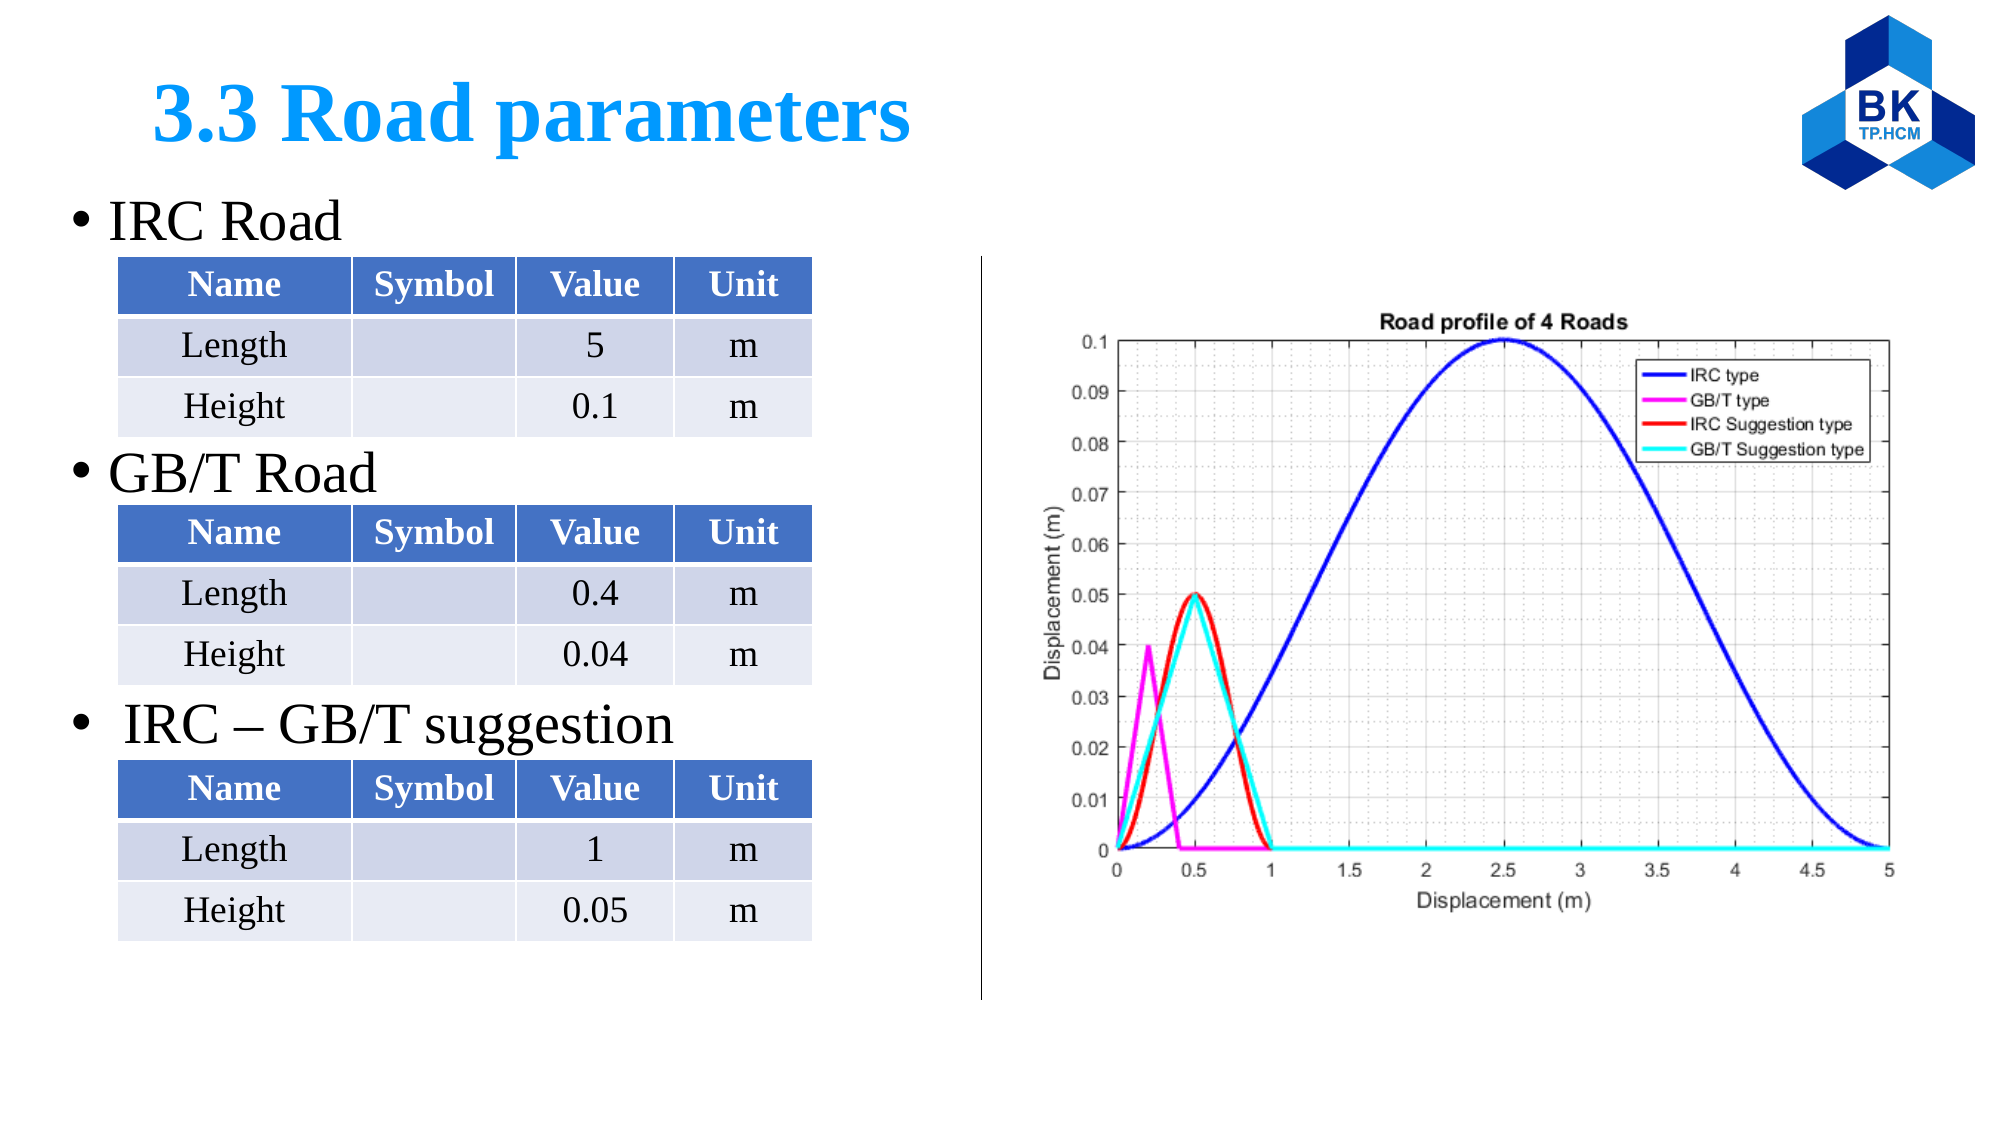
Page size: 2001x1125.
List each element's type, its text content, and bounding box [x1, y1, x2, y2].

picture [1802, 15, 1975, 190]
picture [989, 294, 1985, 917]
title 3.3 Road parameters [137, 59, 1863, 168]
list IRC Road GB/T Road IRC – GB/T suggestion [56, 182, 753, 1008]
